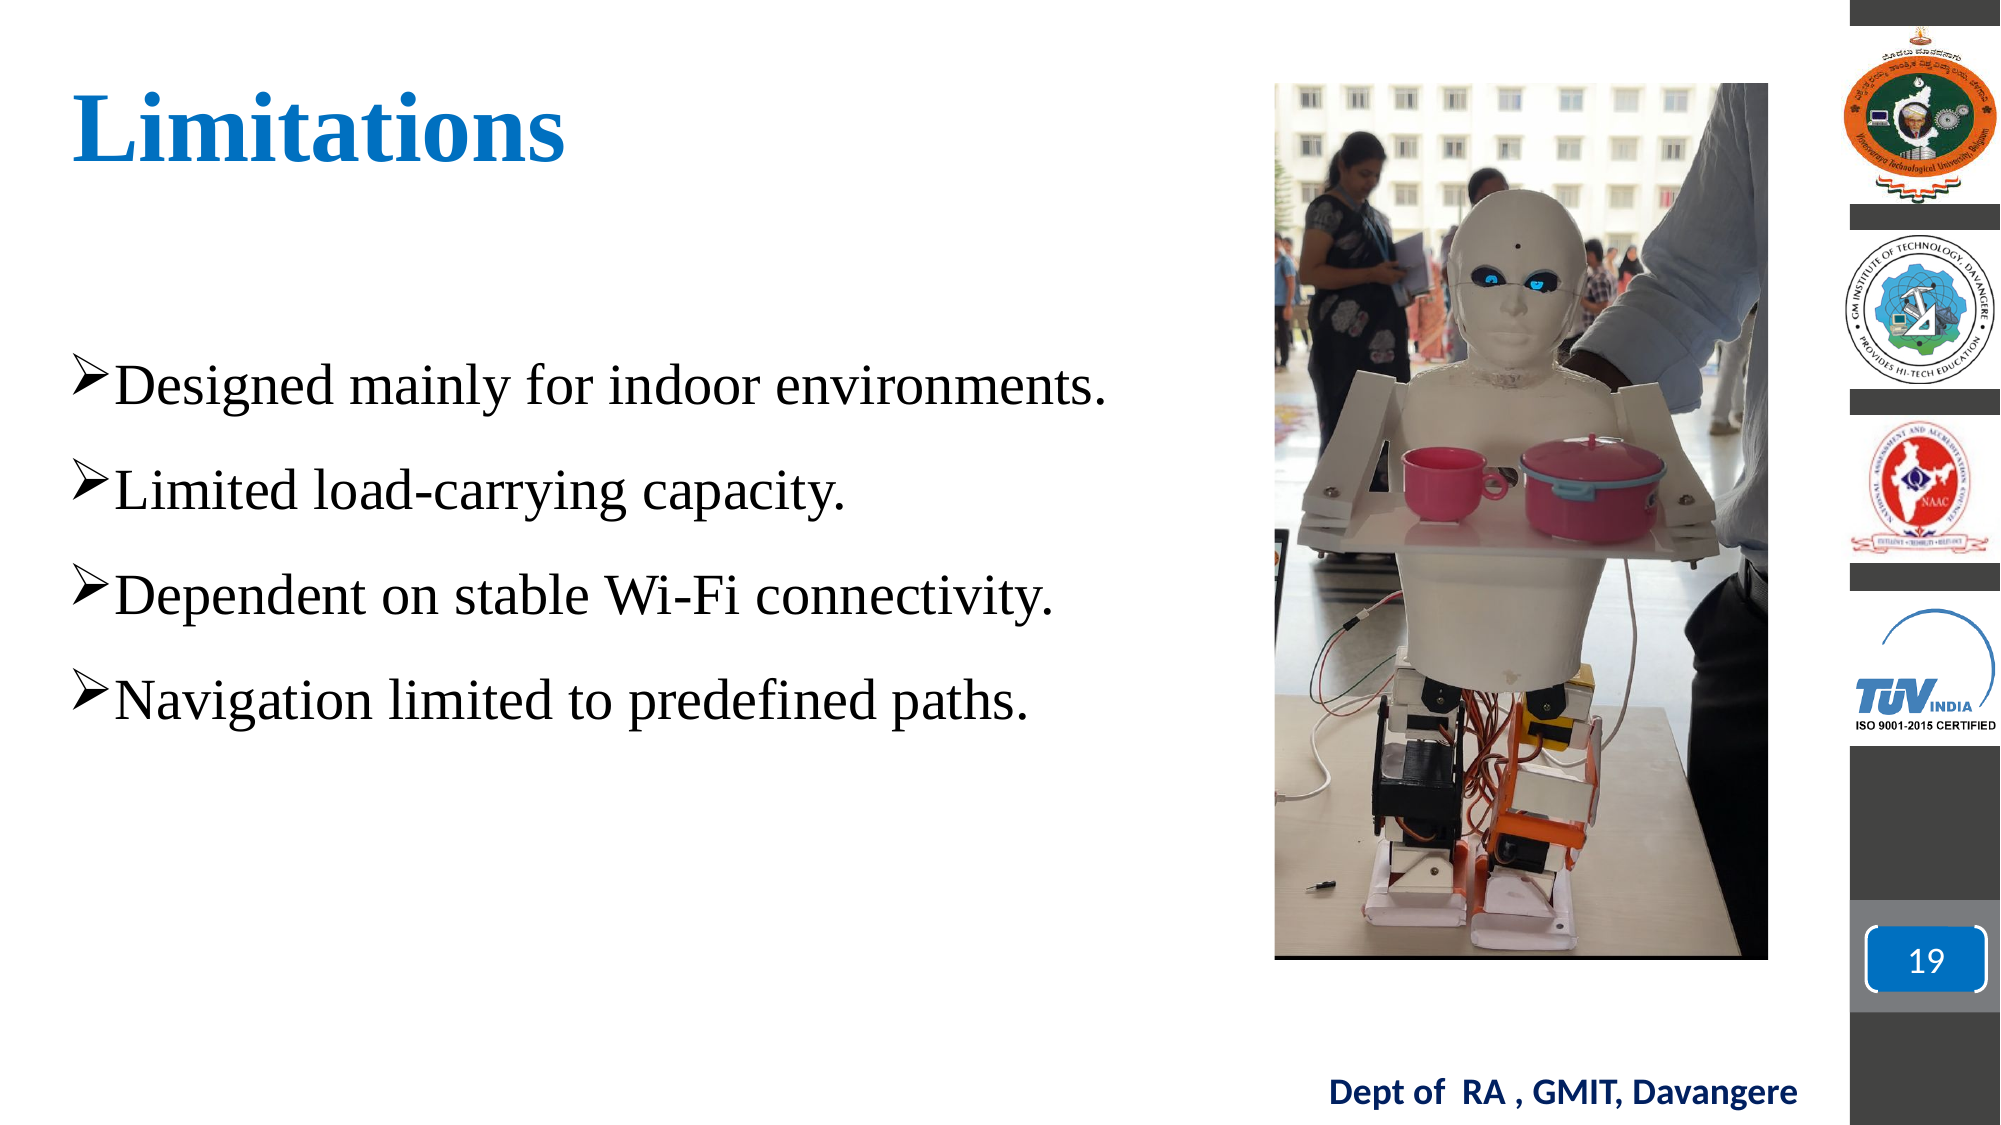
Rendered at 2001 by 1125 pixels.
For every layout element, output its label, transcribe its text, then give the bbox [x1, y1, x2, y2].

picture [1274, 83, 1769, 960]
picture [1846, 591, 2000, 746]
text_box Dept of RA , GMIT, Davangere [1314, 1059, 1847, 1120]
picture [1841, 26, 2000, 204]
title Limitations [57, 59, 1600, 184]
text_box 19 [1866, 926, 1987, 992]
picture [1841, 415, 2000, 563]
list Designed mainly for indoor environments. Limited load-carrying capacity. Dependent on stable Wi-Fi connectivity. Navigation limited to predefined paths. [52, 194, 1274, 848]
picture [1841, 230, 2000, 390]
